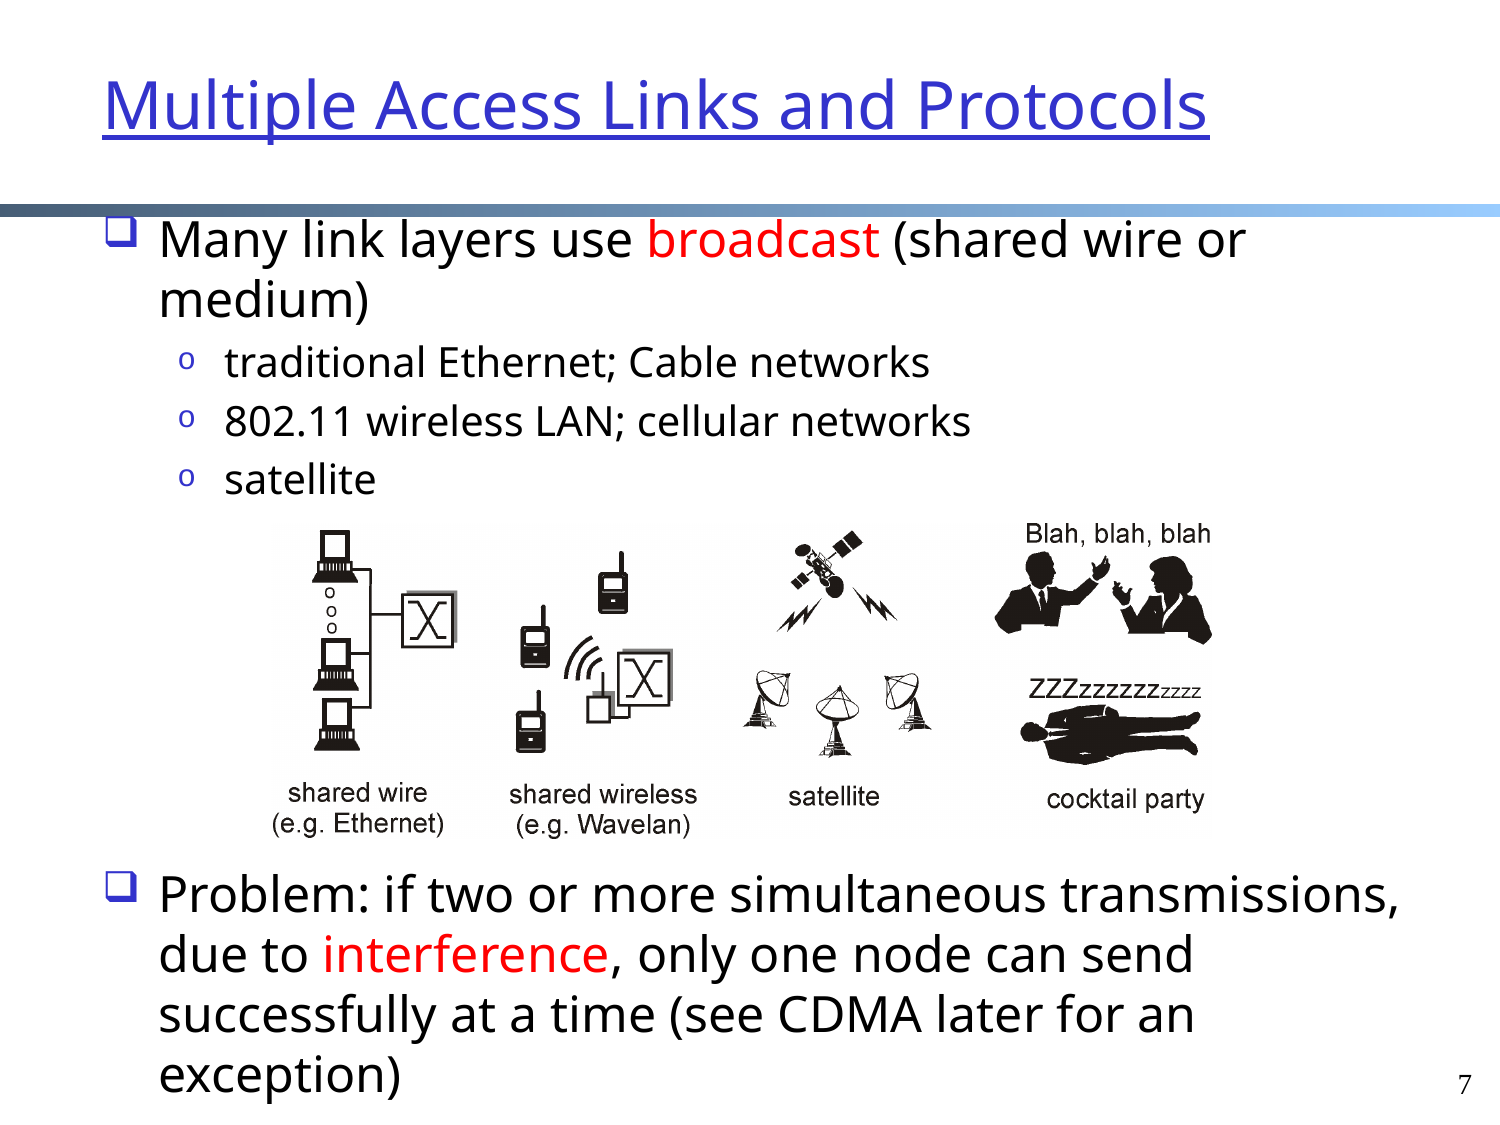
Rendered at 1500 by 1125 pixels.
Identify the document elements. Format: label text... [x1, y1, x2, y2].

slide_number 7 [1438, 1057, 1488, 1115]
text_box Many link layers use broadcast (shared wire or medium) traditional Ethernet; Cable networks 802.11 wireless LAN; cellular networks satellite Problem: if two or more simultaneous transmissions, due to interference, only one node can send successfully at a time (see CDMA later for an exception) [87, 200, 1438, 1125]
picture [271, 522, 1212, 839]
text_box Multiple Access Links and Protocols [87, 9, 1363, 197]
